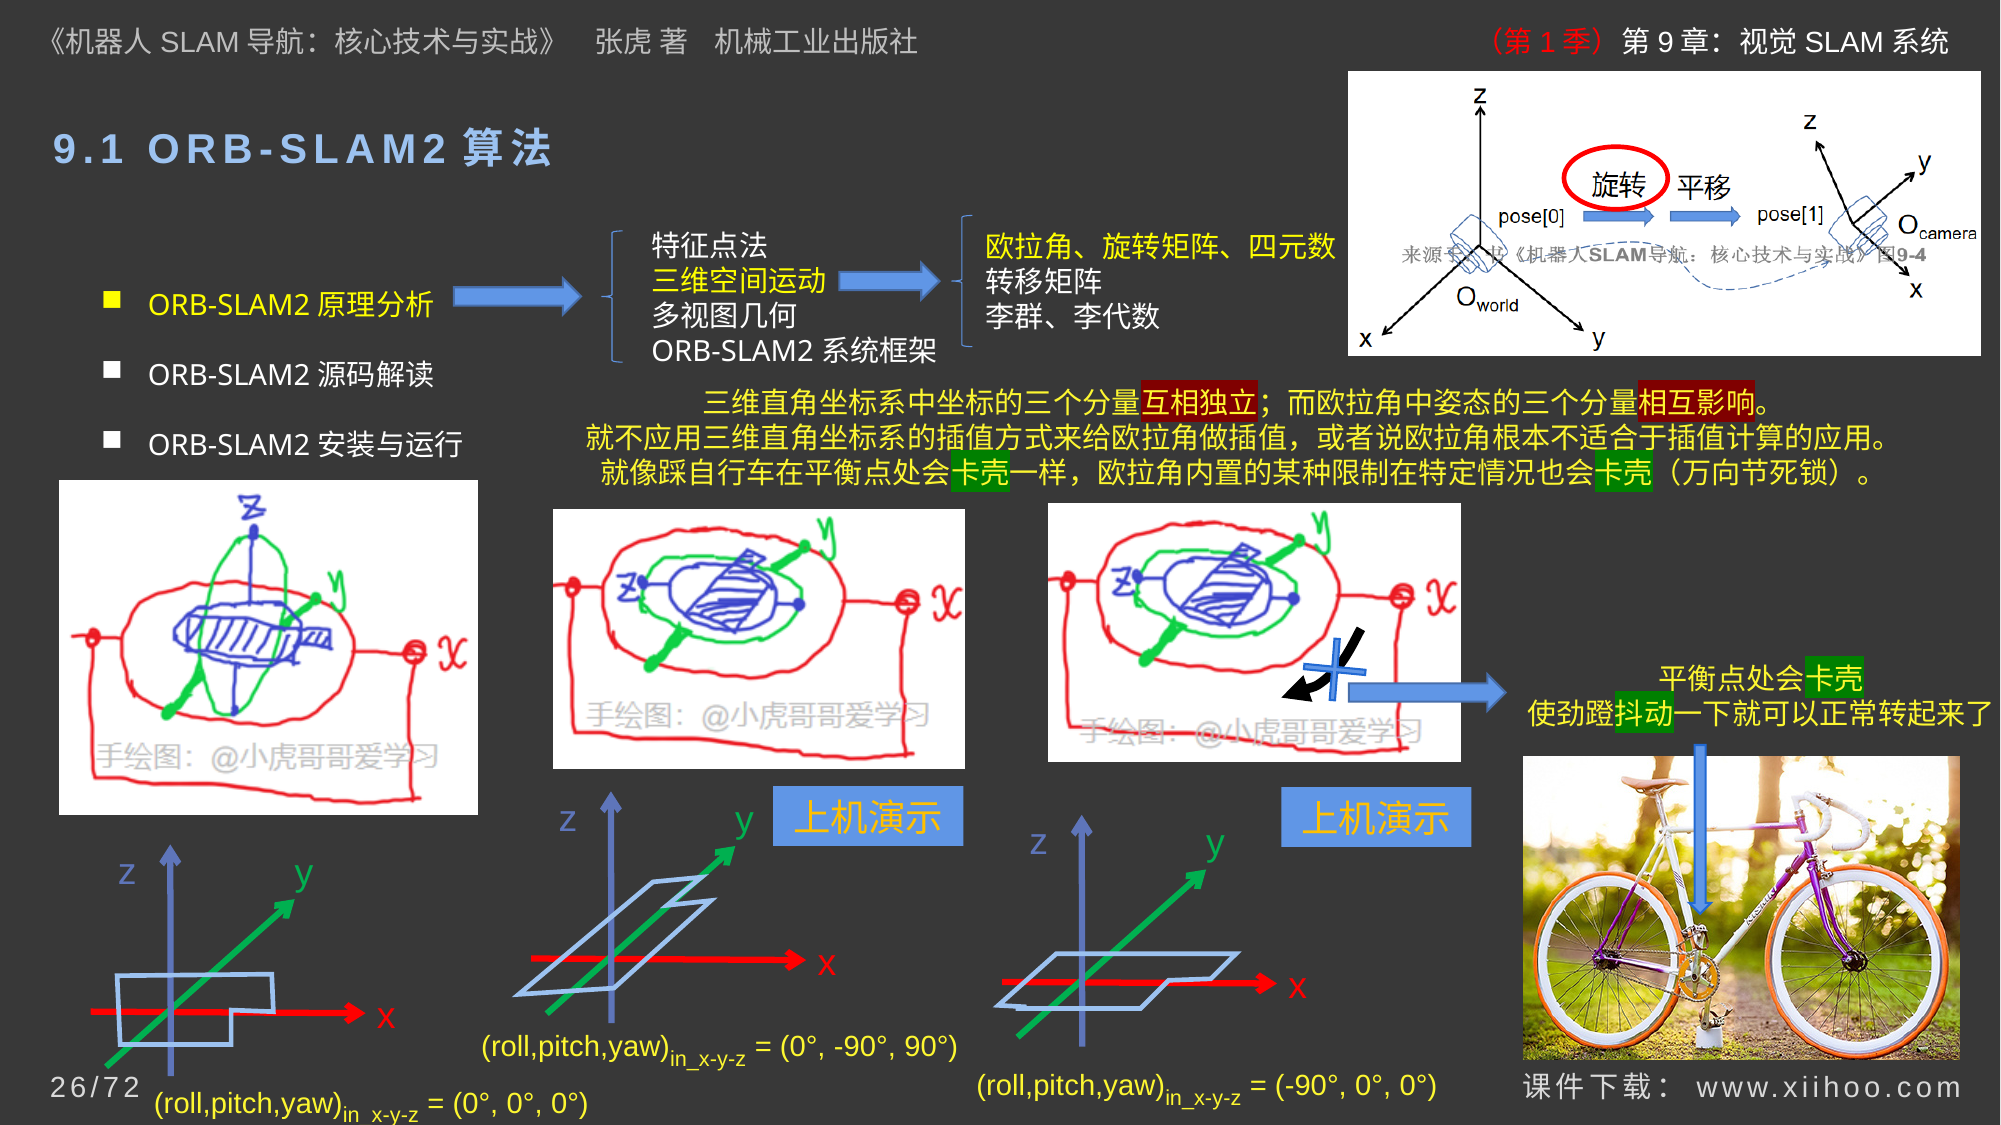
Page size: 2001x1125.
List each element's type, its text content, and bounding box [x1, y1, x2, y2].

text_box 三维直角坐标系中坐标的三个分量互相独立；而欧拉角中姿态的三个分量相互影响。 就不应用三维直角坐标系的插值方式来给欧拉角做插值，或者说欧拉角根本不适合于插值计算的应用。 就像踩自行车在平衡点处会卡壳一样，欧拉角内置的某种限制在特定情况也会卡壳（万向节死锁）。 [547, 377, 1940, 497]
text_box 上机演示 [856, 786, 964, 846]
text_box (roll,pitch,yaw)in_x-y-z = (0°, -90°, 90°) [427, 1012, 1013, 1078]
text_box [515, 982, 531, 996]
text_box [90, 839, 415, 1077]
text_box [995, 1000, 1002, 1007]
text_box 特征点法 三维空间运动 多视图几何 ORB-SLAM2系统框架 [636, 220, 954, 375]
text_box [1002, 809, 1327, 1047]
text_box (roll,pitch,yaw)in_x-y-z = (-90°, 0°, 0°) [914, 1050, 1500, 1117]
text_box [951, 214, 973, 348]
text_box [838, 260, 942, 302]
text_box 欧拉角、旋转矩阵、四元数 转移矩阵 李群、李代数 [970, 221, 1348, 341]
text_box ORB-SLAM2原理分析 ORB-SLAM2源码解读 ORB-SLAM2安装与运行 [86, 243, 501, 469]
text_box [1461, 671, 1508, 714]
text_box 《机器人SLAM导航：核心技术与实战》 张虎 著 机械工业出版社 [16, 16, 940, 66]
picture [0, 0, 2001, 1125]
title 9.1 ORB-SLAM2算法 [38, 98, 620, 180]
text_box 26/72 [34, 1060, 90, 1111]
text_box 上机演示 [1281, 787, 1472, 847]
text_box 平衡点处会卡壳 使劲蹬抖动一下就可以正常转起来了 [1505, 653, 2000, 738]
text_box [601, 230, 623, 363]
text_box （第1季）第9章：视觉SLAM系统 [1075, 16, 1965, 66]
text_box [1693, 743, 1707, 756]
text_box [452, 275, 583, 318]
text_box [531, 786, 856, 1023]
text_box 课件下载：www.xiihoo.com [1500, 1057, 1991, 1114]
text_box (roll,pitch,yaw)in_x-y-z = (0°, 0°, 0°) [78, 1068, 665, 1125]
